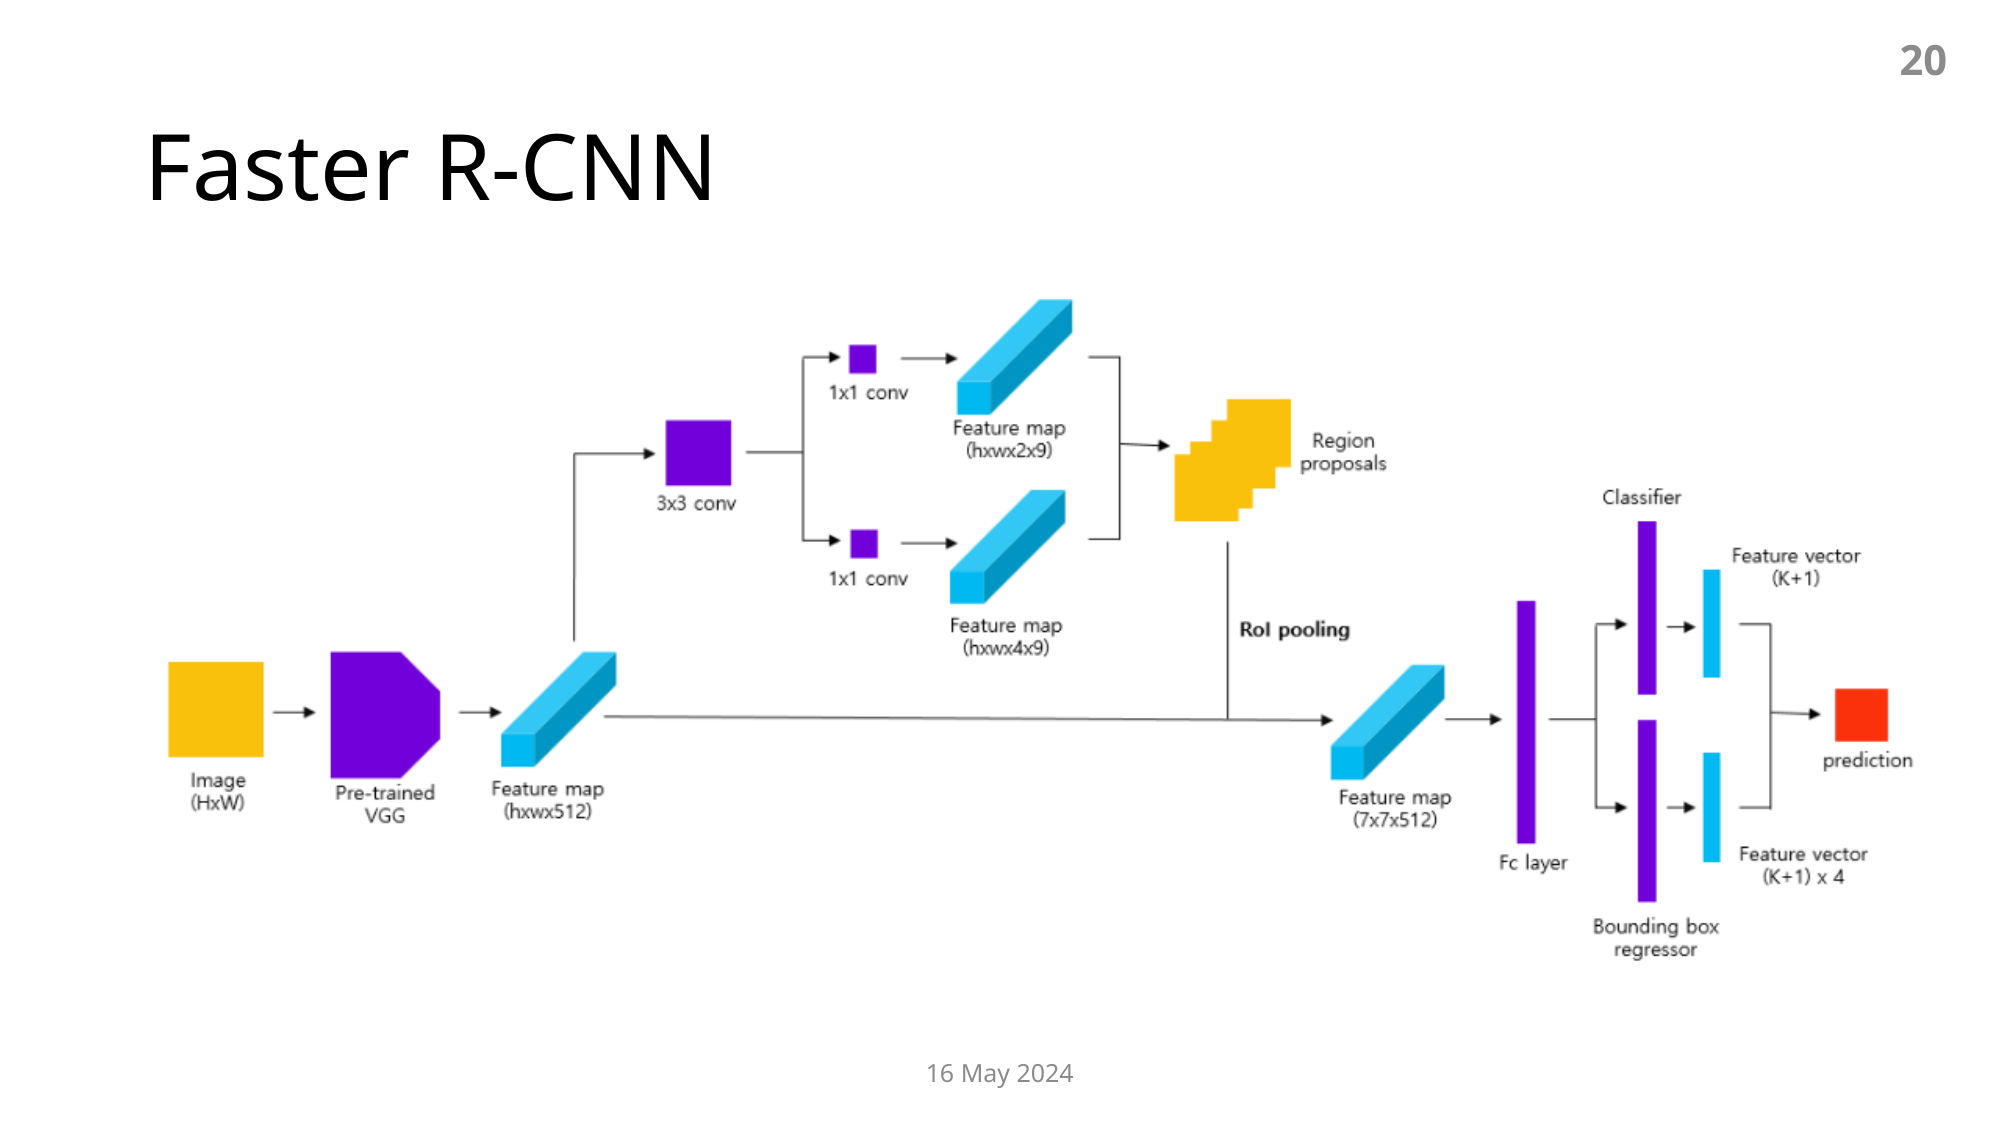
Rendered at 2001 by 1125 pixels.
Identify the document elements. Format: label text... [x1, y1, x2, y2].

picture [34, 215, 1976, 1011]
text_box Faster R-CNN [130, 62, 1855, 211]
text_box 16 May 2024 [662, 1042, 1338, 1103]
text_box 20 [1512, 28, 1963, 89]
